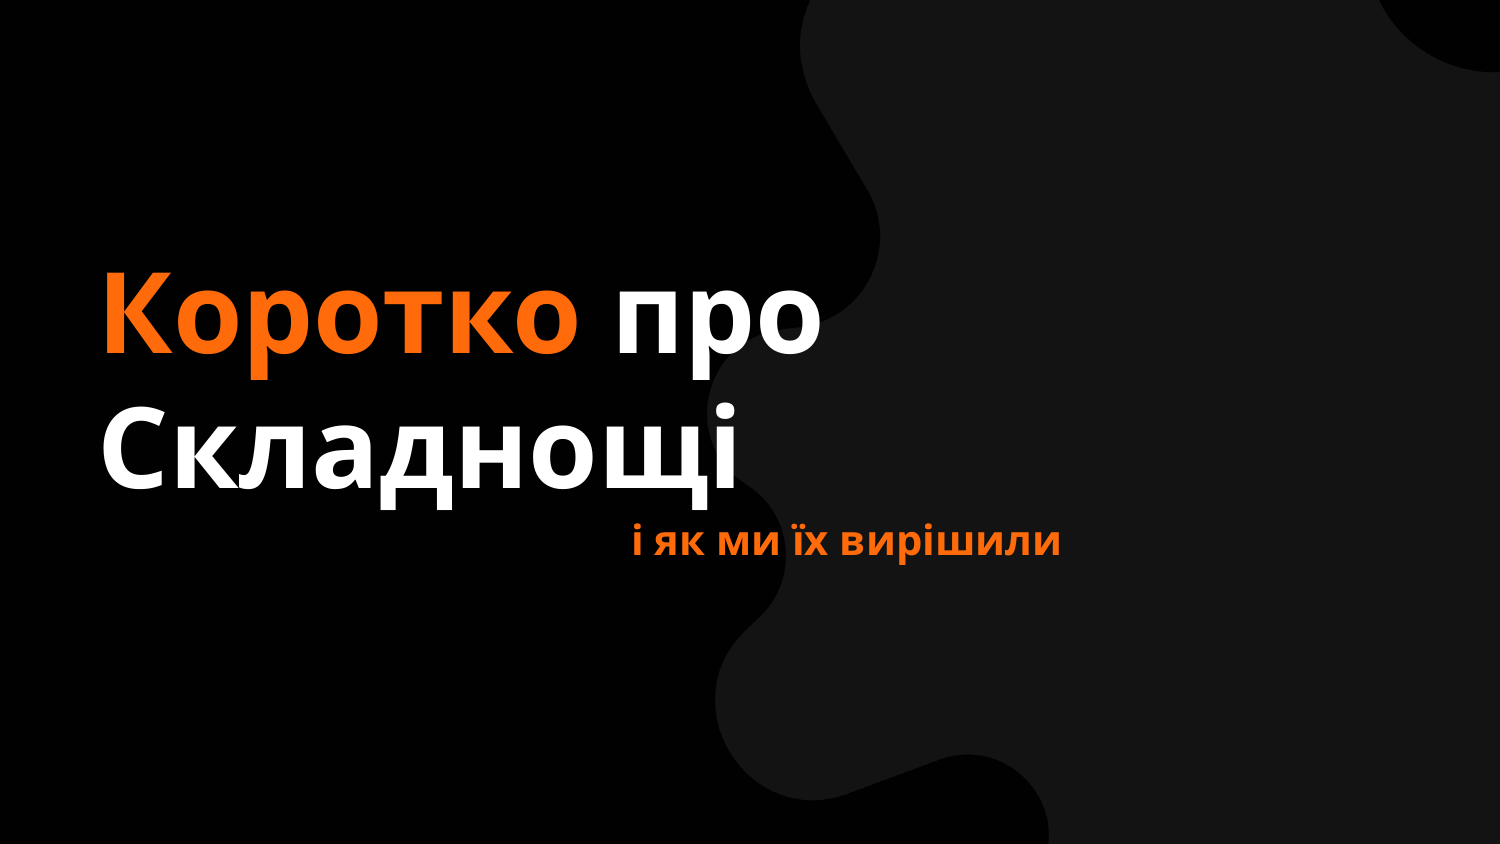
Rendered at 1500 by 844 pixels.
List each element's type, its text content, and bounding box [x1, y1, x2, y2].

picture [0, 0, 1500, 844]
text_box і як ми їх вирішили [616, 498, 1493, 579]
text_box Коротко про Складнощі [82, 225, 960, 526]
